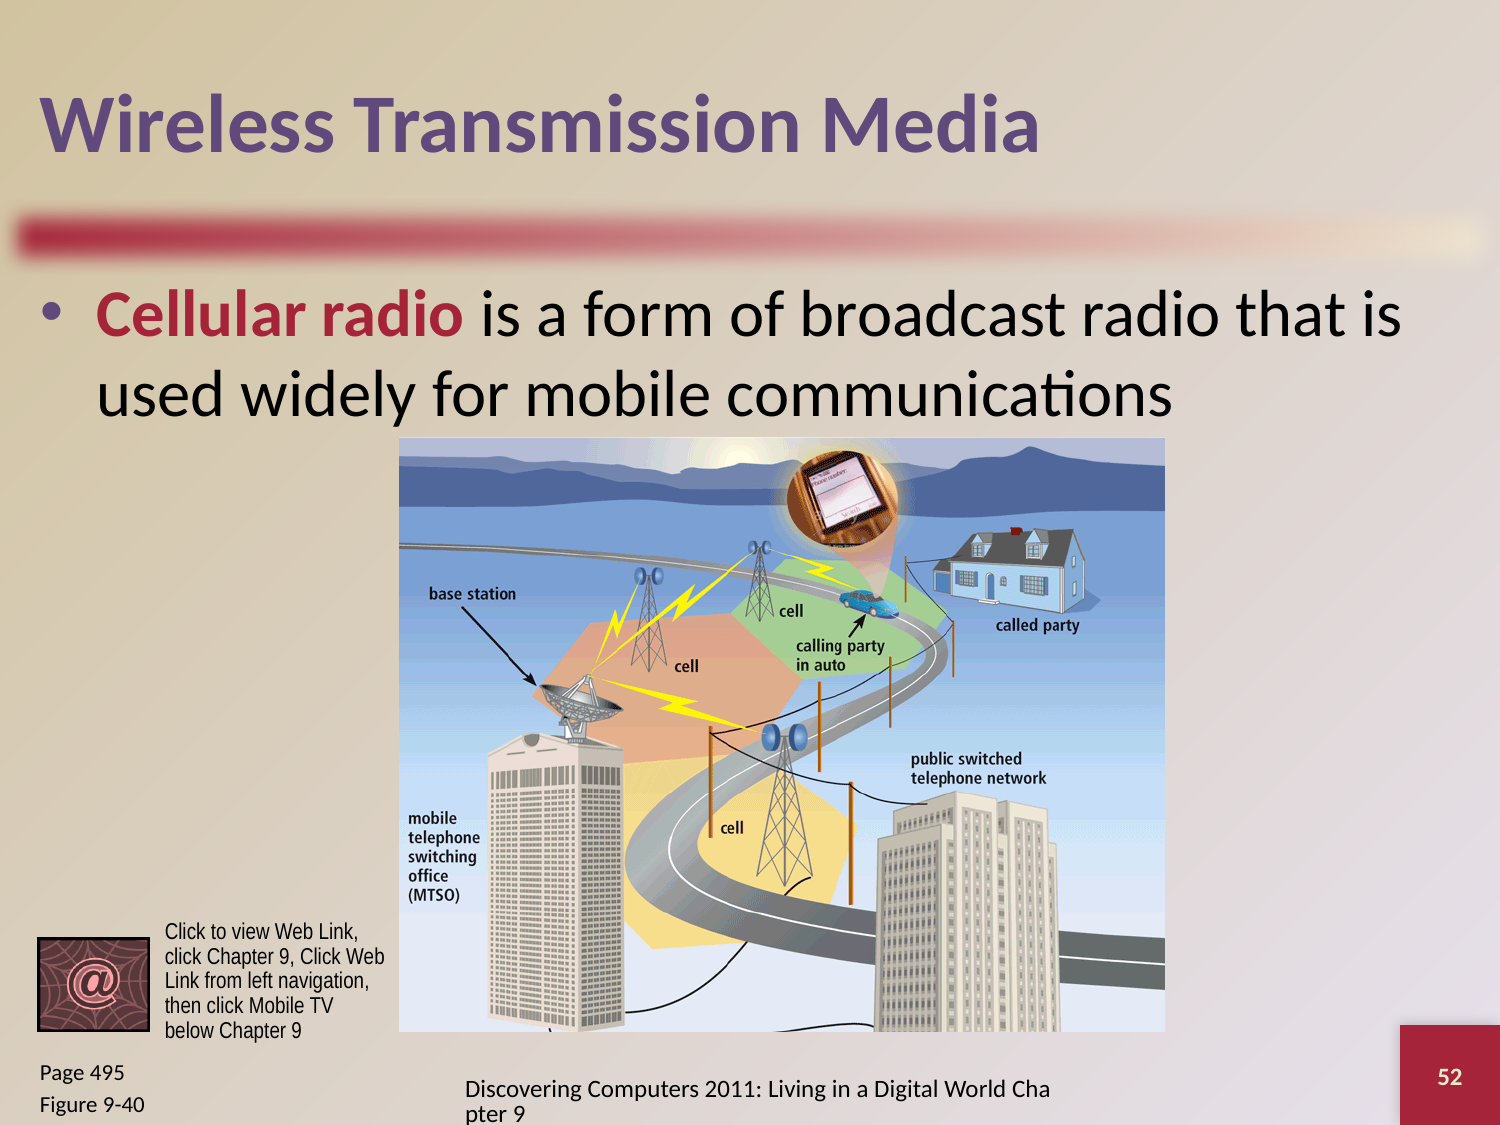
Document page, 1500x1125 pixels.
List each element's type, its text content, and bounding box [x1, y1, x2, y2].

slide_number 52 [1400, 1025, 1500, 1125]
picture [399, 437, 1166, 1032]
list Page 495 Figure 9-40 [24, 1050, 300, 1125]
footer Discovering Computers 2011: Living in a Digital World Chapter 9 [450, 1050, 1075, 1125]
title Wireless Transmission Media [24, 24, 1475, 213]
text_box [37, 912, 438, 1053]
list Cellular radio is a form of broadcast radio that is used widely for mobile communications [24, 262, 1475, 1025]
